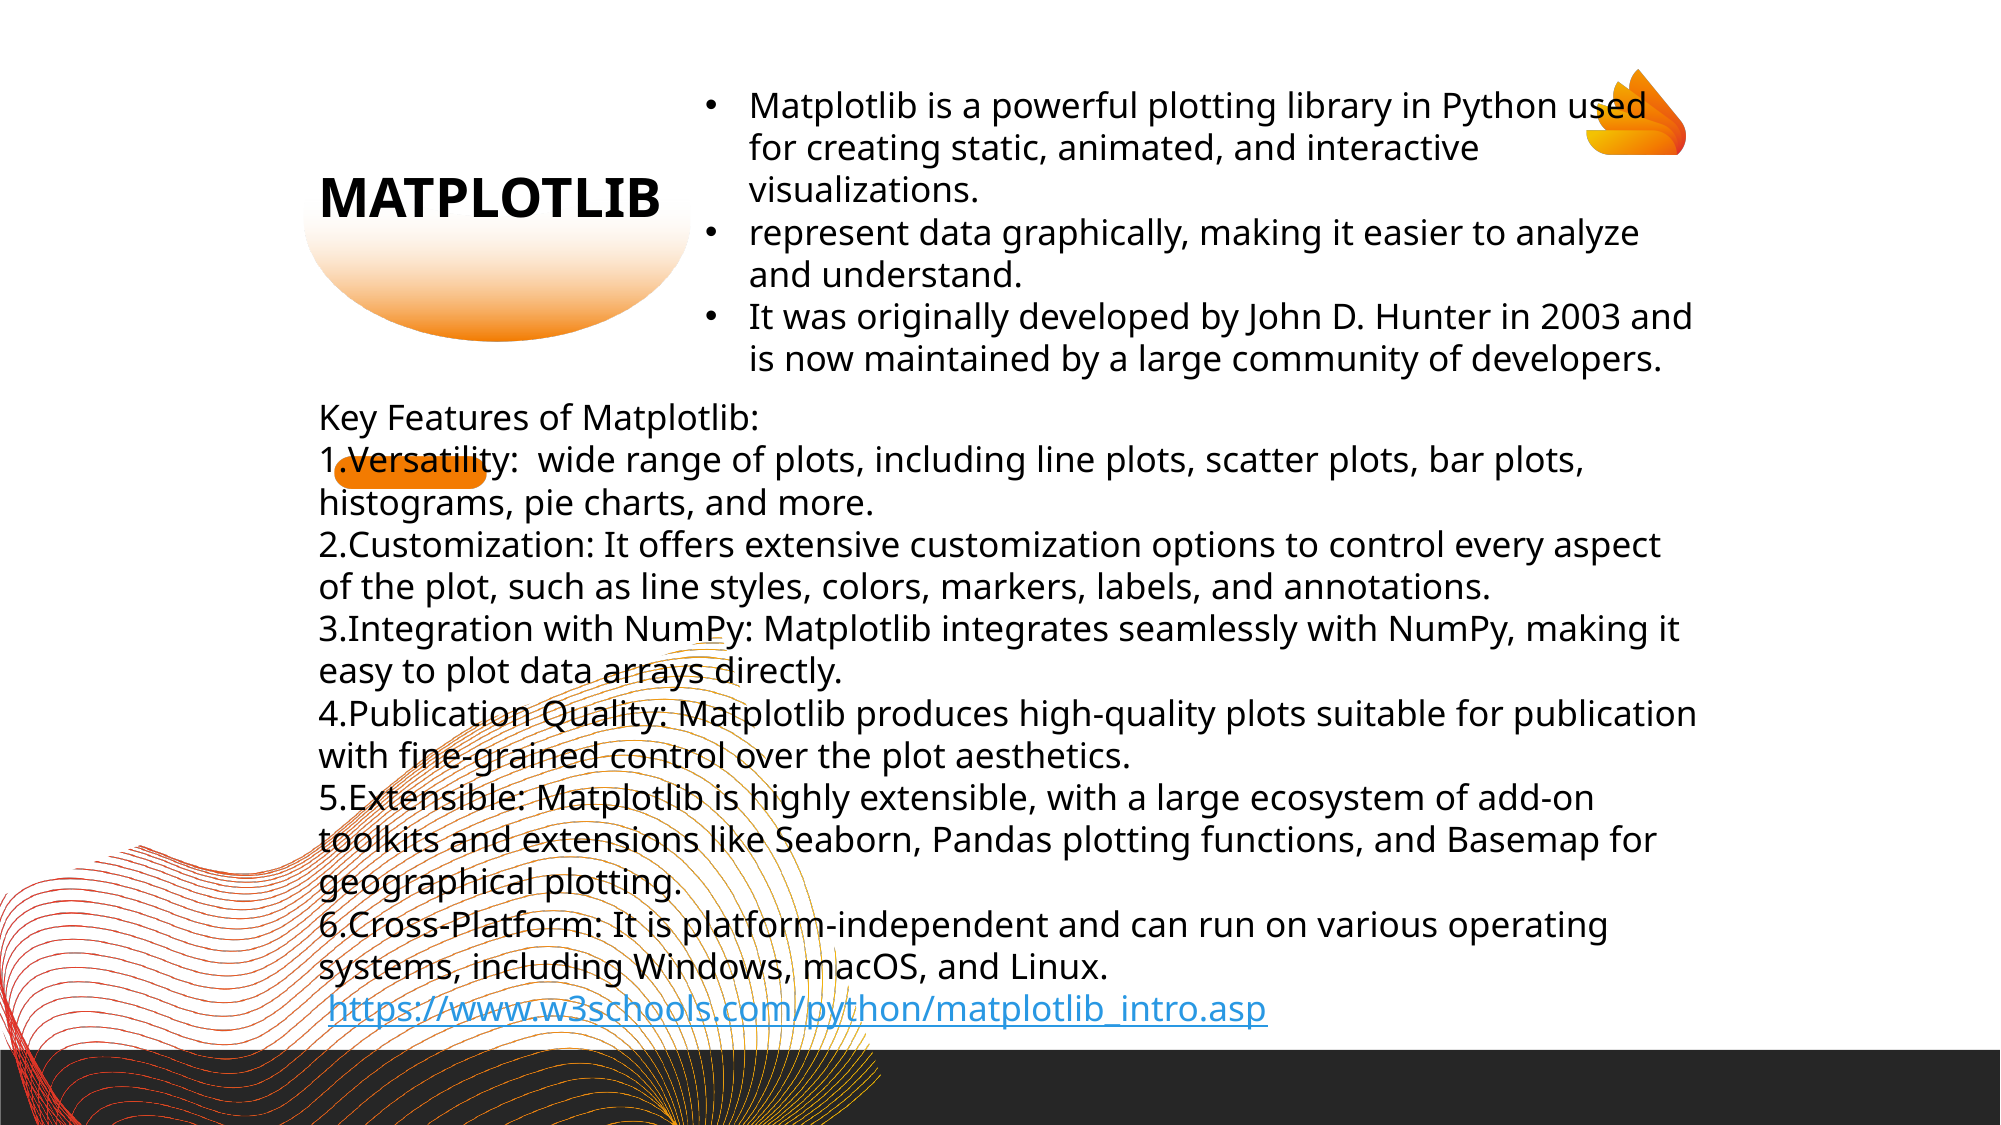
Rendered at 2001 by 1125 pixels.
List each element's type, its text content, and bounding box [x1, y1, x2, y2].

text_box Matplotlib is a powerful plotting library in Python used for creating static, animated, and interactive visualizations. represent data graphically, making it easier to analyze and understand. It was originally developed by John D. Hunter in 2003 and is now maintained by a large community of developers. [690, 75, 1715, 386]
text_box [0, 786, 899, 1125]
text_box [1586, 69, 1689, 75]
text_box MATPLOTLIB [303, 155, 690, 342]
text_box Key Features of Matplotlib: Versatility: wide range of plots, including line plots, scatter plots, bar plots, histograms, pie charts, and more. Customization: It offers extensive customization options to control every aspect of the plot, such as line styles, colors, markers, labels, and annotations. Integration with NumPy: Matplotlib integrates seamlessly with NumPy, making it easy to plot data arrays directly. Publication Quality: Matplotlib produces high-quality plots suitable for publication with fine-grained control over the plot aesthetics. Extensible: Matplotlib is highly extensible, with a large ecosystem of add-on toolkits and extensions like Seaborn, Pandas plotting functions, and Basemap for geographical plotting. Cross-Platform: It is platform-independent and can run on various operating systems, including Windows, macOS, and Linux. https://www.w3schools.com/python/matplotlib_intro.asp [303, 388, 1715, 1085]
